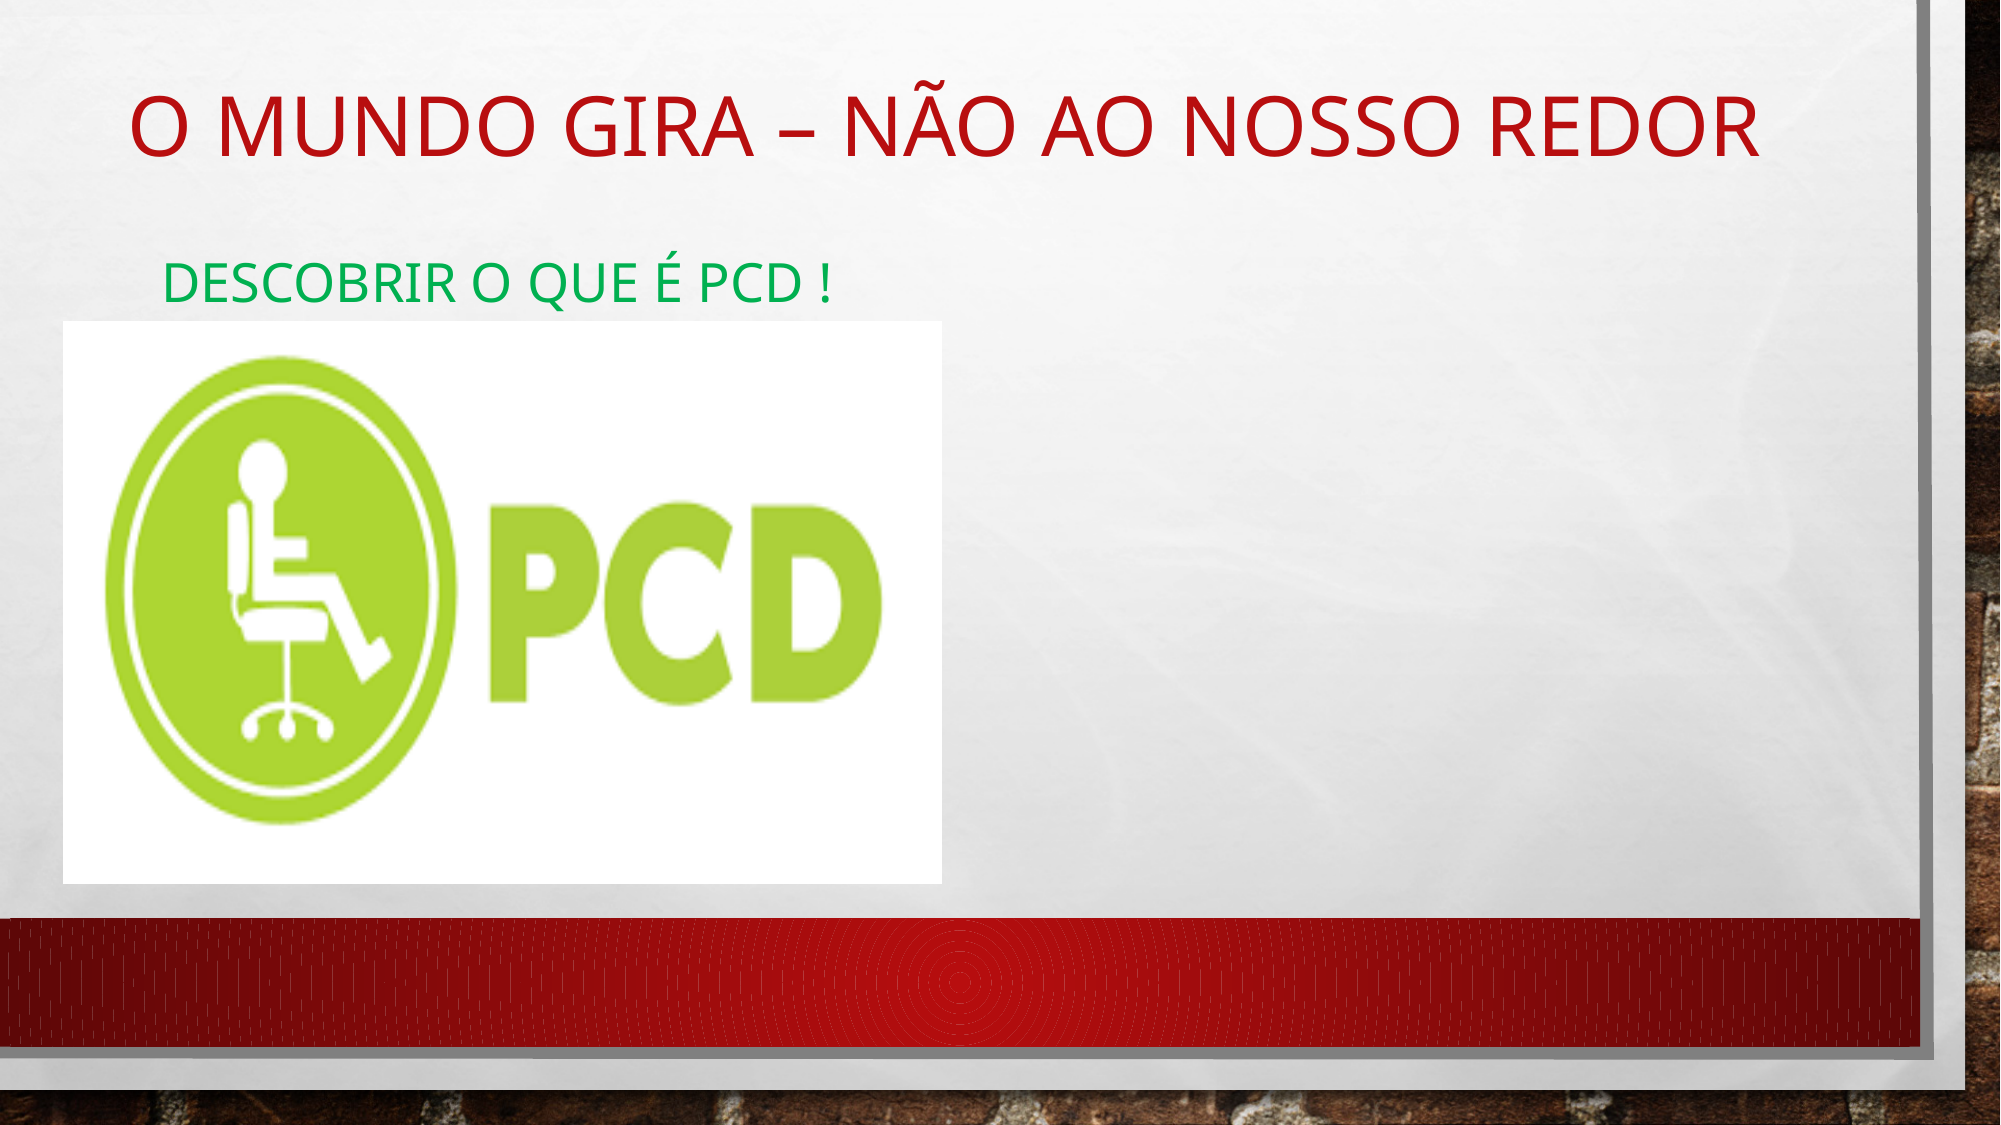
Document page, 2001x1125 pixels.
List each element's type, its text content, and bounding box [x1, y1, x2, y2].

list Descobrir o que é PCD ! [146, 209, 943, 322]
picture [62, 320, 942, 884]
title O Mundo gira – não ao nosso redor [112, 34, 1818, 224]
picture [0, 0, 2000, 1125]
